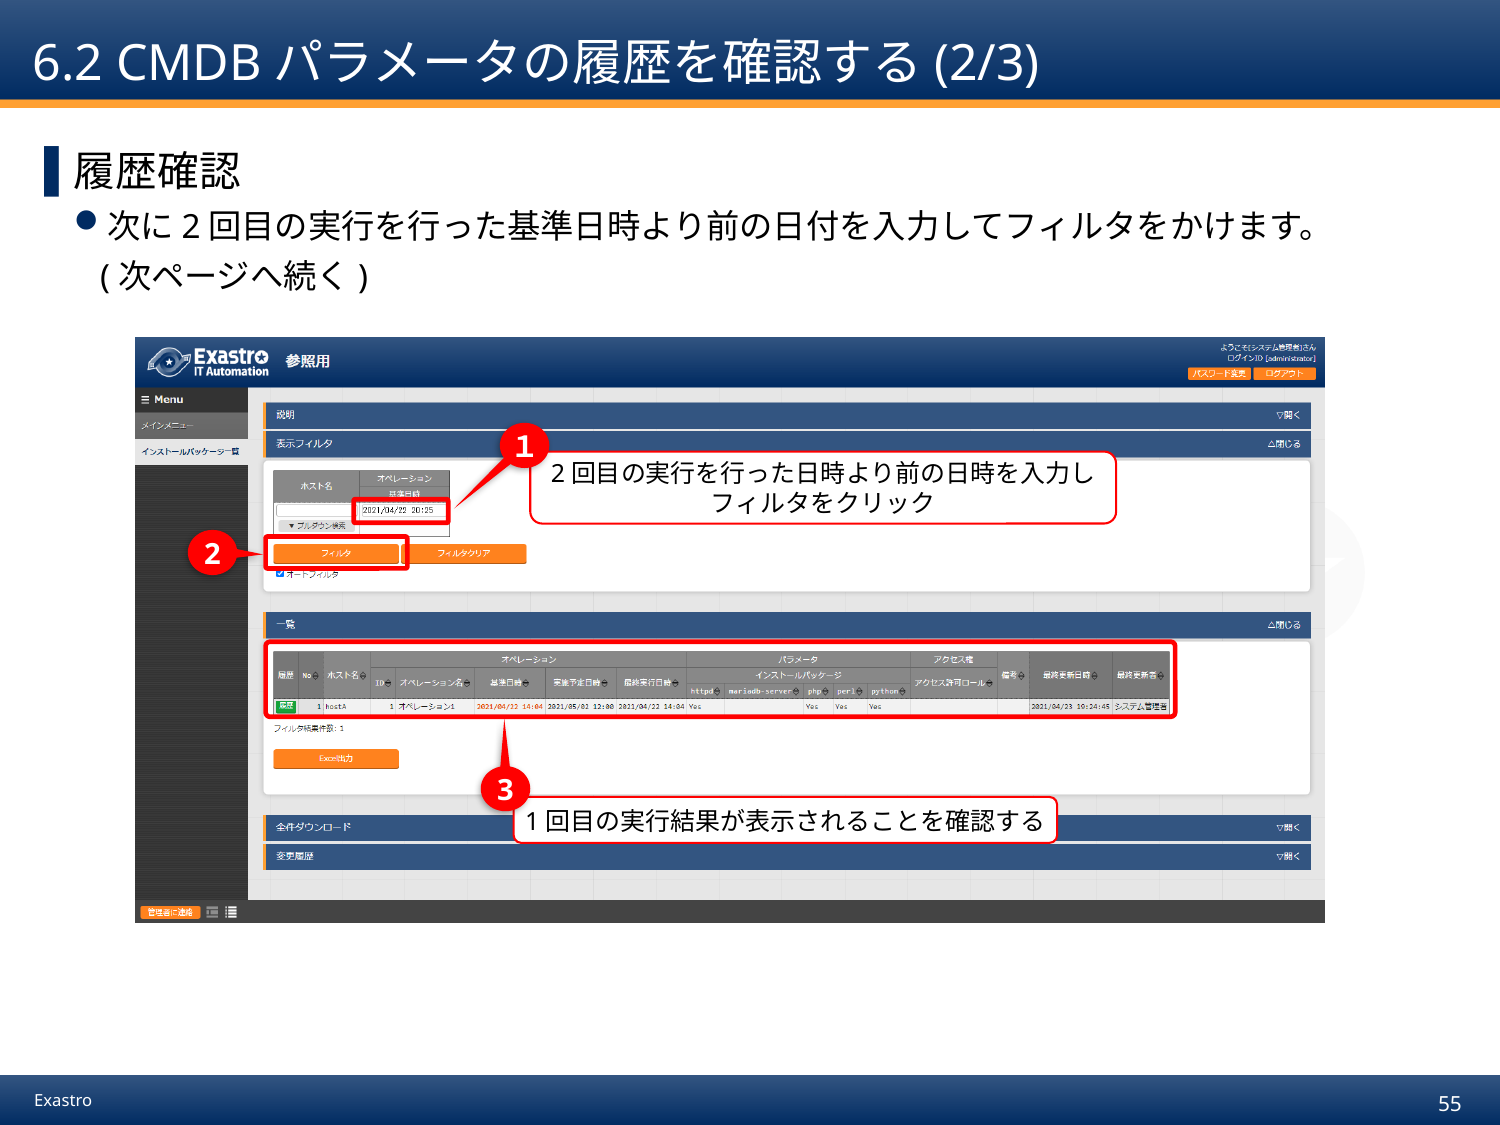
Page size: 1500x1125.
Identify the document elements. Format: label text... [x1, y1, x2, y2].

picture [0, 0, 1500, 1125]
list 履歴確認 次に2回目の実行を行った基準日時より前の日付を入力してフィルタをかけます。 (次ページへ続く) [29, 137, 1500, 1059]
title 6.2 CMDBパラメータの履歴を確認する(2/3) [17, 18, 1459, 96]
picture [135, 337, 1325, 924]
